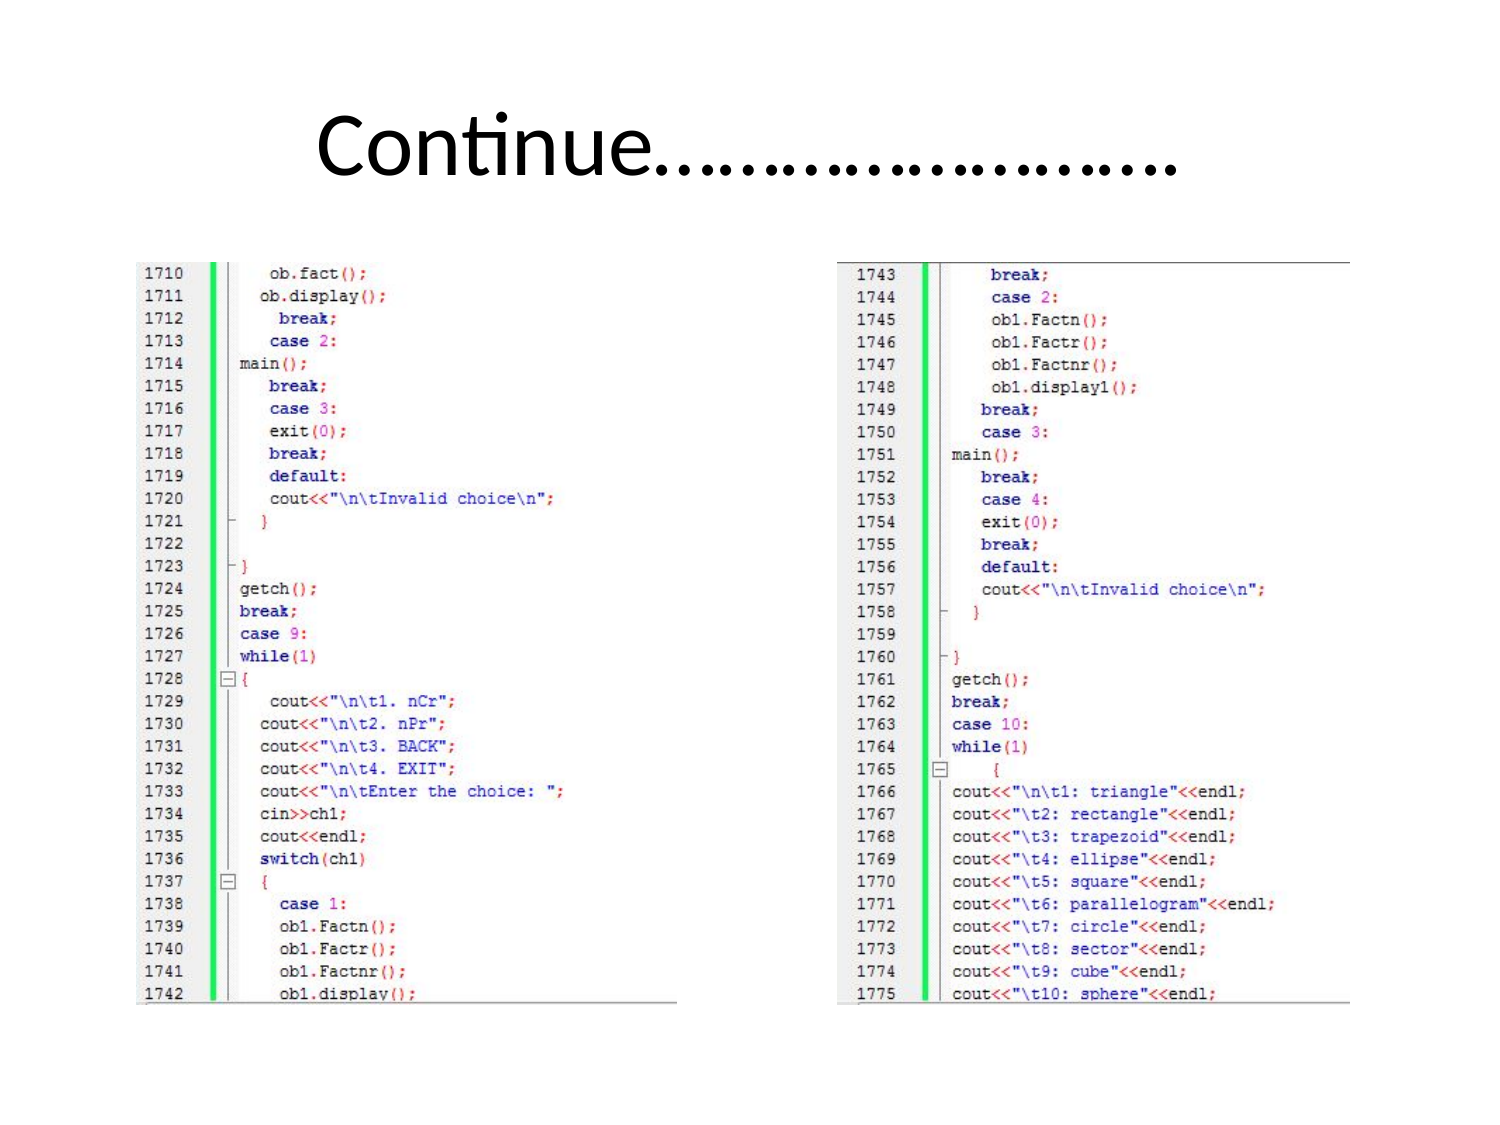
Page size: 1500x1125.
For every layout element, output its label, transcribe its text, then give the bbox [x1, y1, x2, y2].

title Continue……………………. [75, 45, 1425, 233]
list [837, 262, 1351, 1006]
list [135, 262, 677, 1006]
